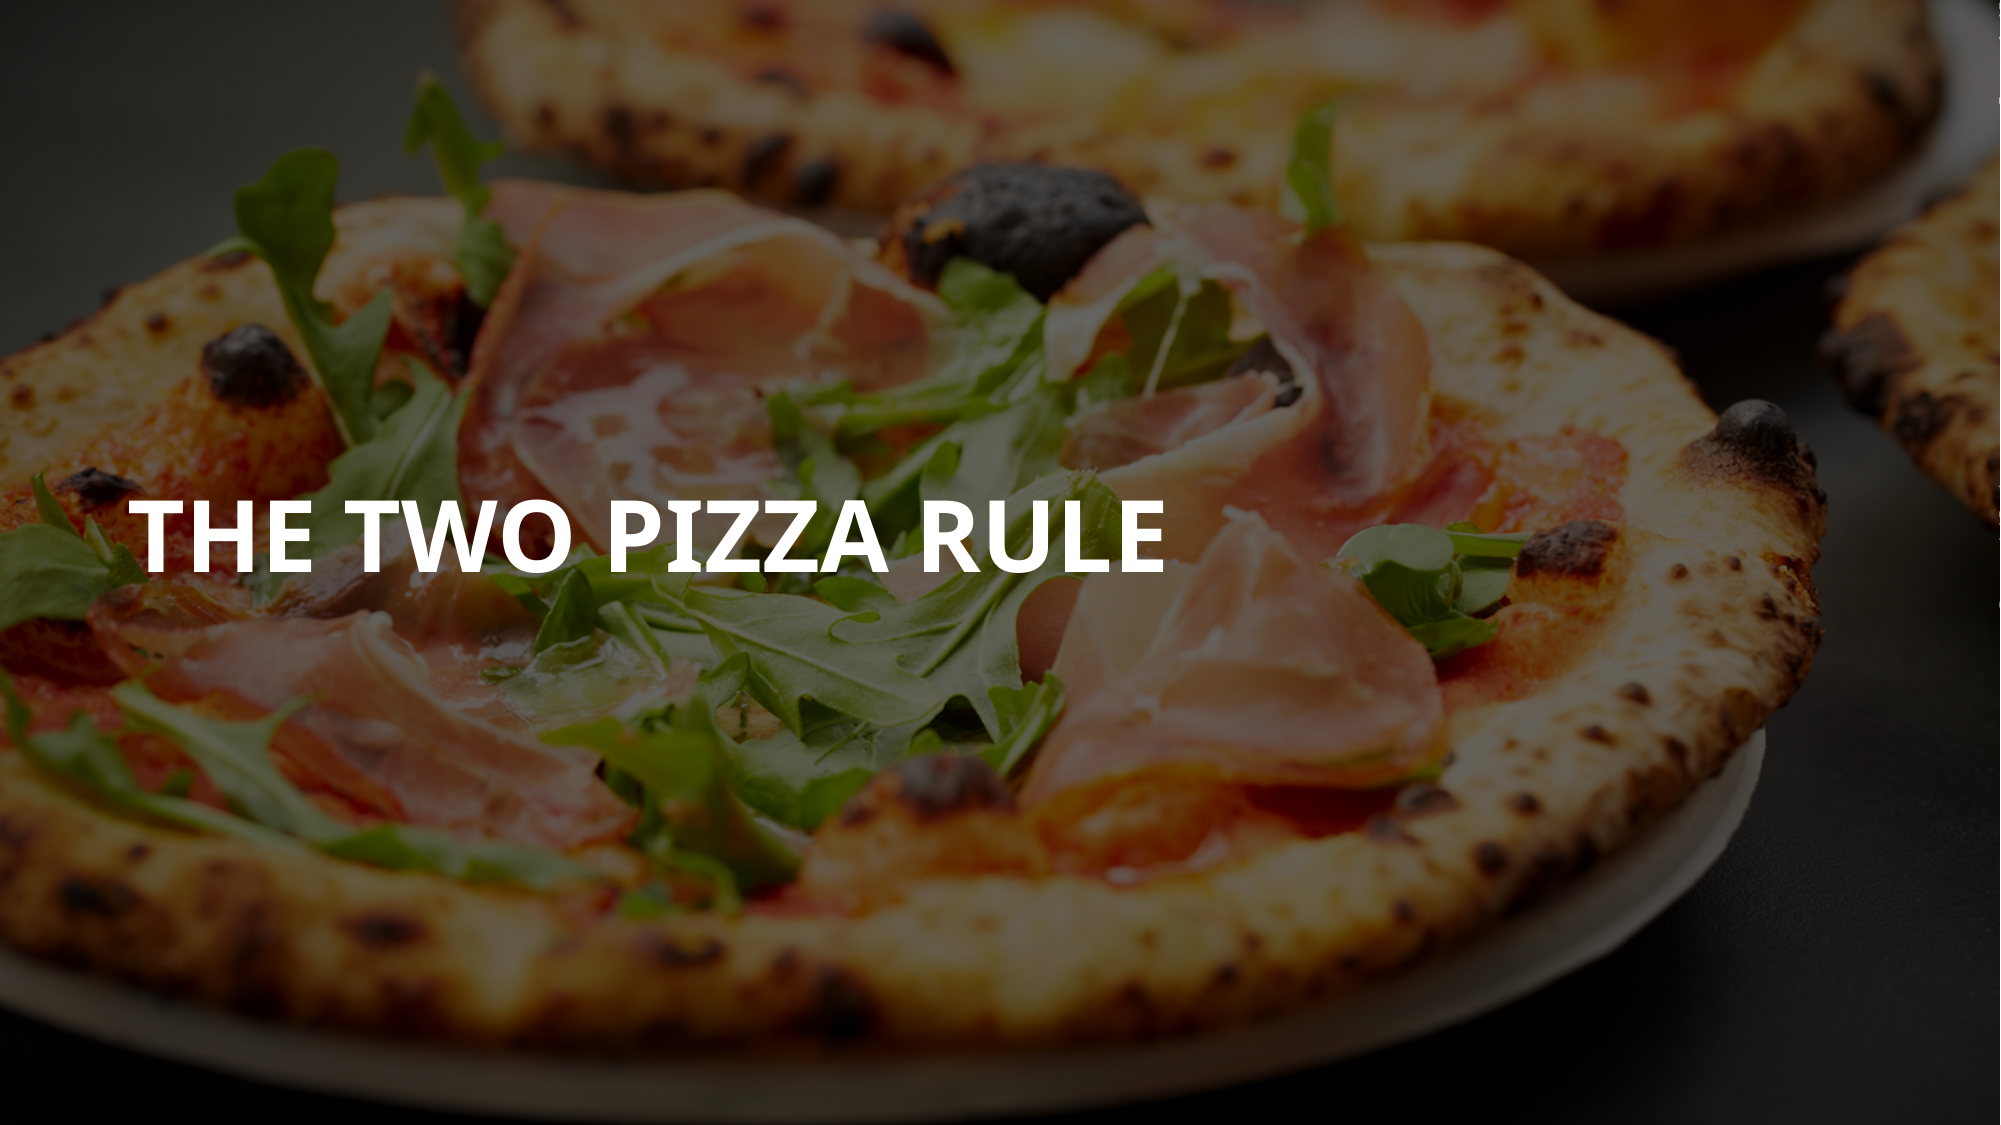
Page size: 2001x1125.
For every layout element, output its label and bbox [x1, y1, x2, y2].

list [0, 0, 2000, 1125]
